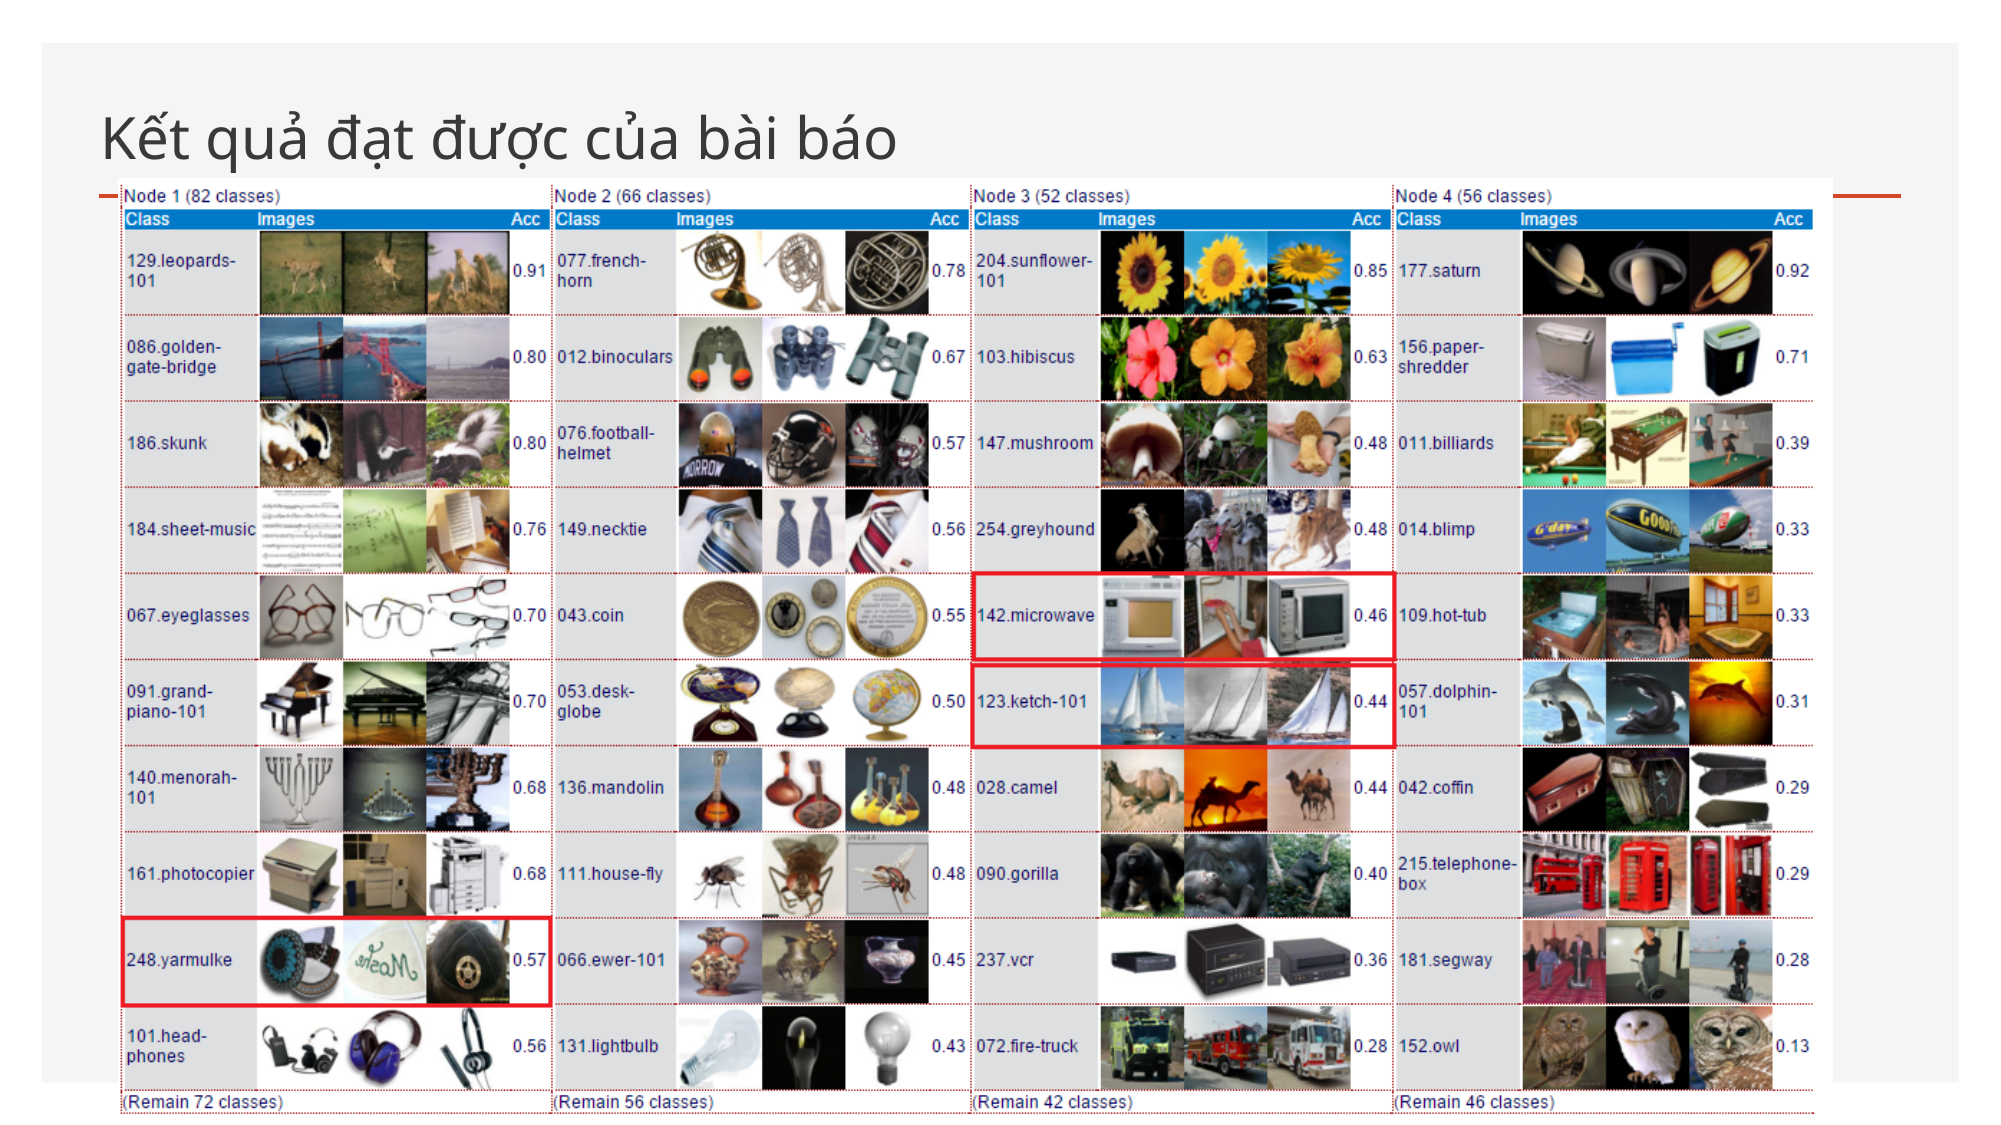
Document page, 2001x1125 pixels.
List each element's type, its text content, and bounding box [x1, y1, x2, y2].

title Kết quả đạt được của bài báo [85, 73, 1214, 179]
picture [118, 178, 1833, 1125]
